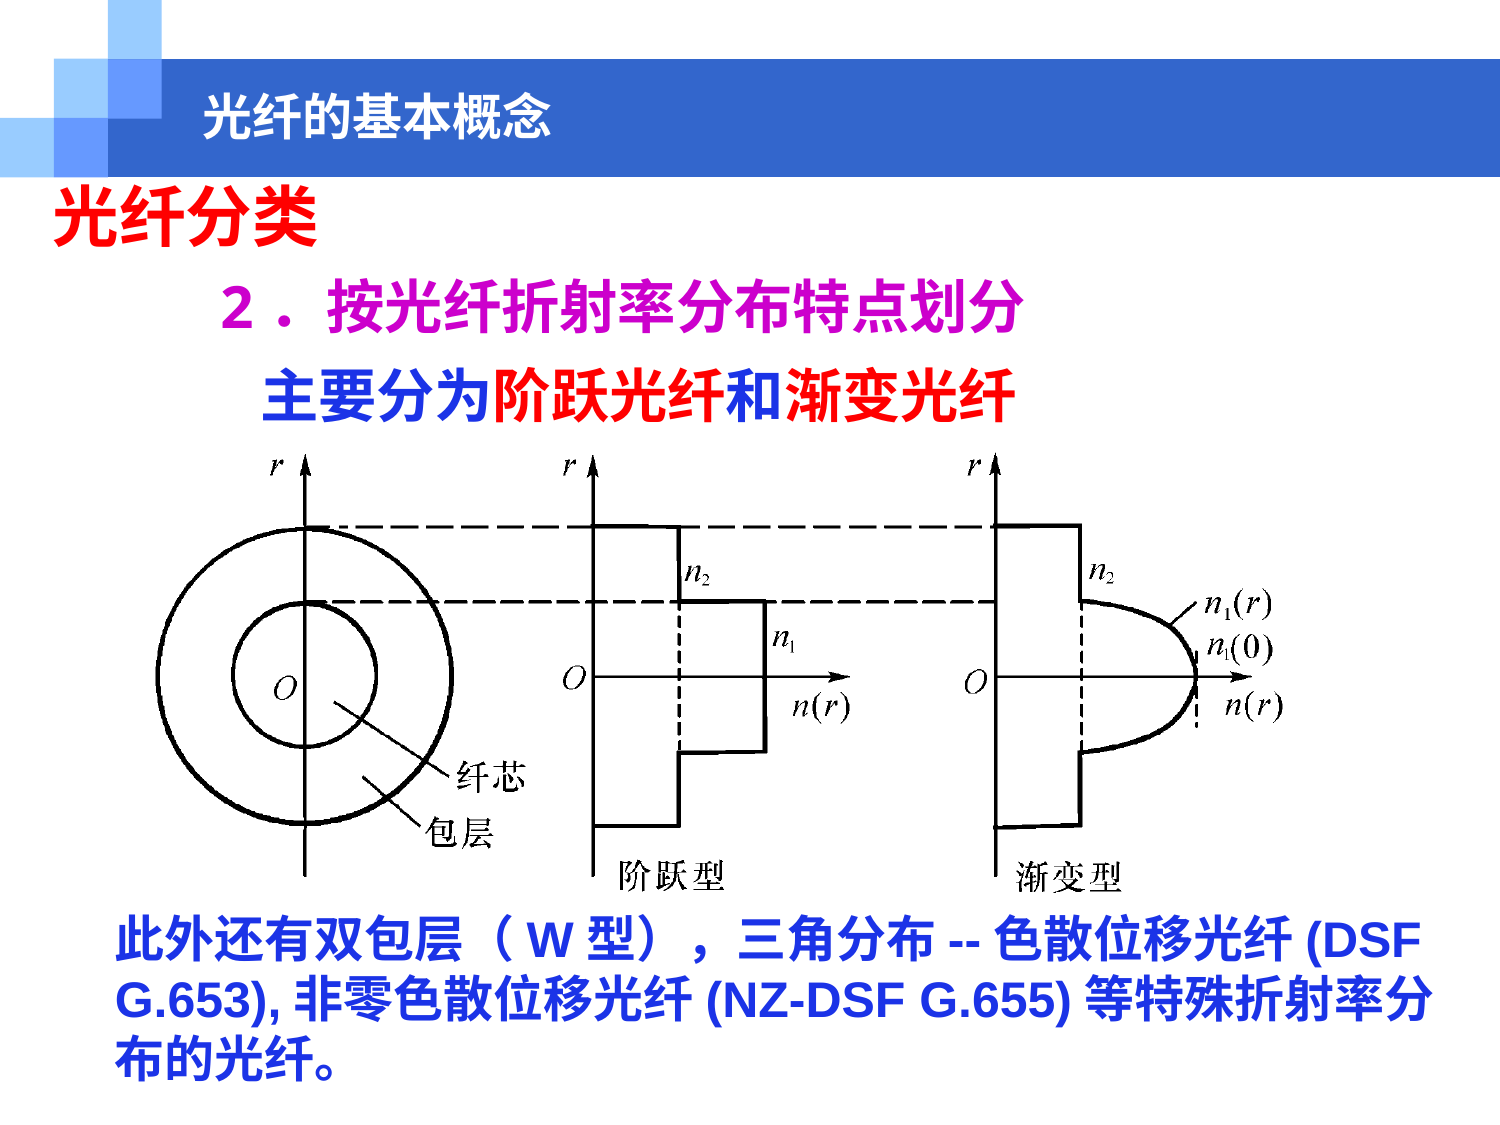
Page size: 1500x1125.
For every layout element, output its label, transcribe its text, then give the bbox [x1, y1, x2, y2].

text_box 此外还有双包层（W型），三角分布--色散位移光纤(DSF G.653),非零色散位移光纤(NZ-DSF G.655)等特殊折射率分布的光纤。 [24, 899, 1488, 1095]
list 2．按光纤折射率分布特点划分 主要分为阶跃光纤和渐变光纤 [204, 262, 1300, 449]
text_box 光纤的基本概念 [187, 74, 1400, 155]
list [149, 449, 1325, 897]
title 光纤分类 [37, 162, 1388, 267]
